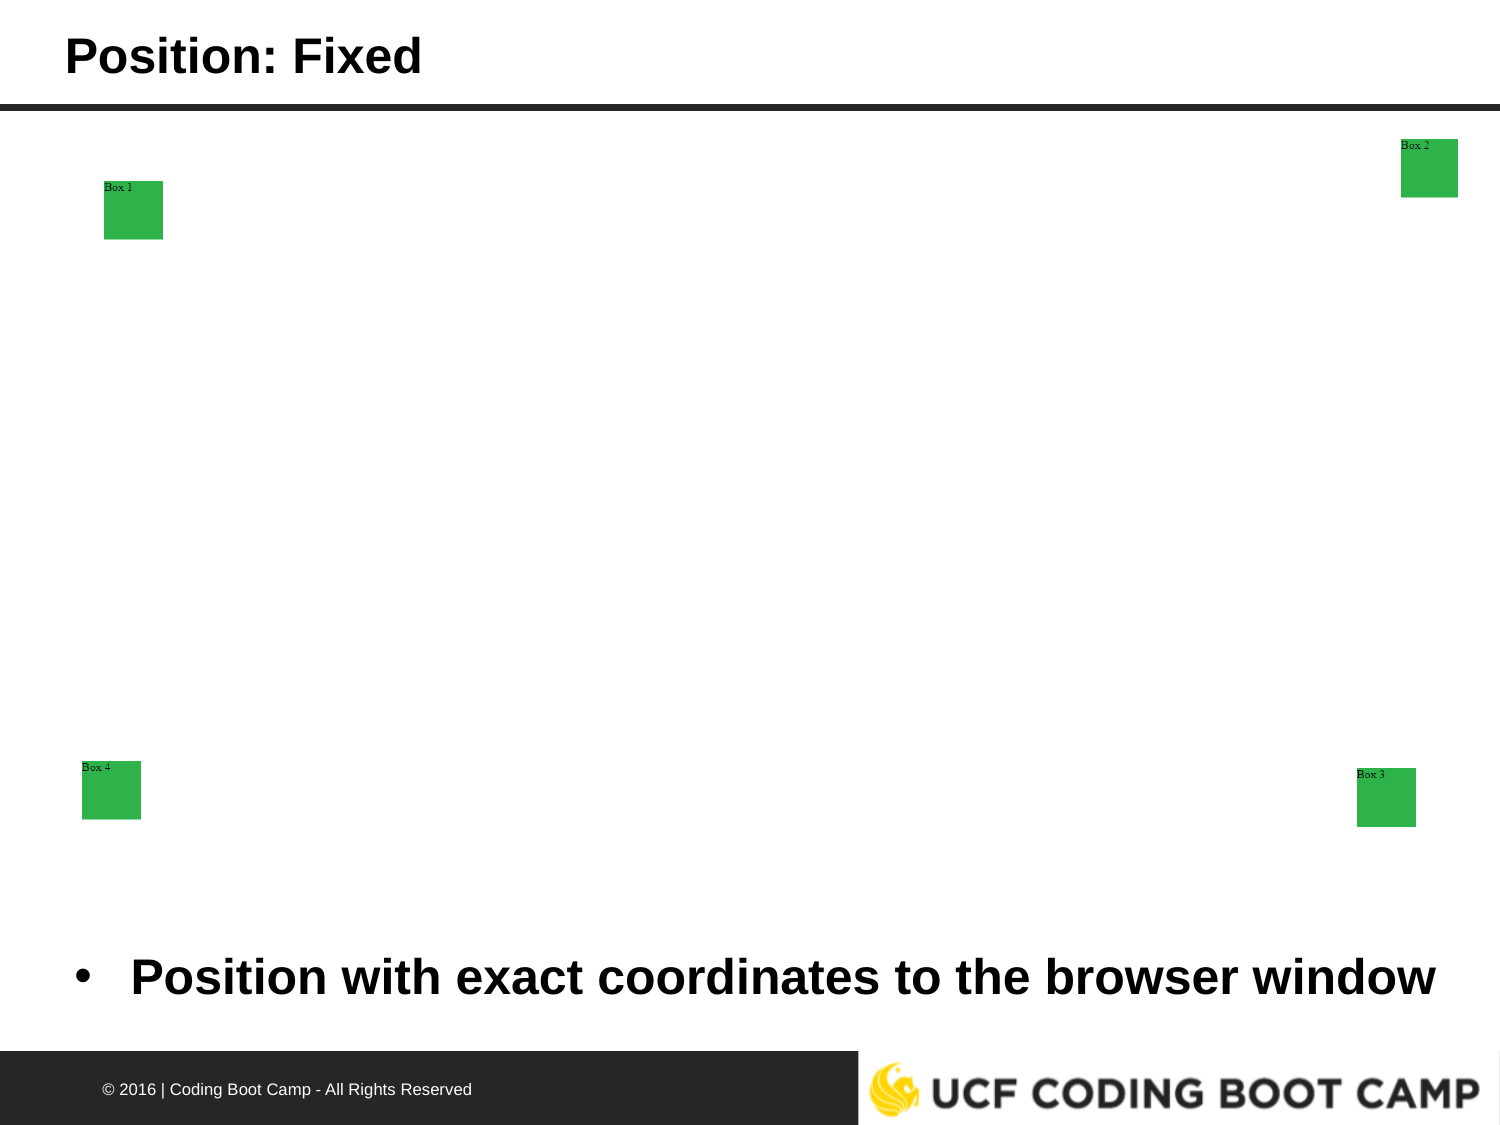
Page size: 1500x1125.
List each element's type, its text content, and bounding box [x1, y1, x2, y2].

text_box Position with exact coordinates to the browser window [59, 937, 1485, 1013]
picture [47, 128, 1458, 831]
text_box Position: Fixed [50, 16, 913, 91]
picture [858, 1051, 1500, 1125]
